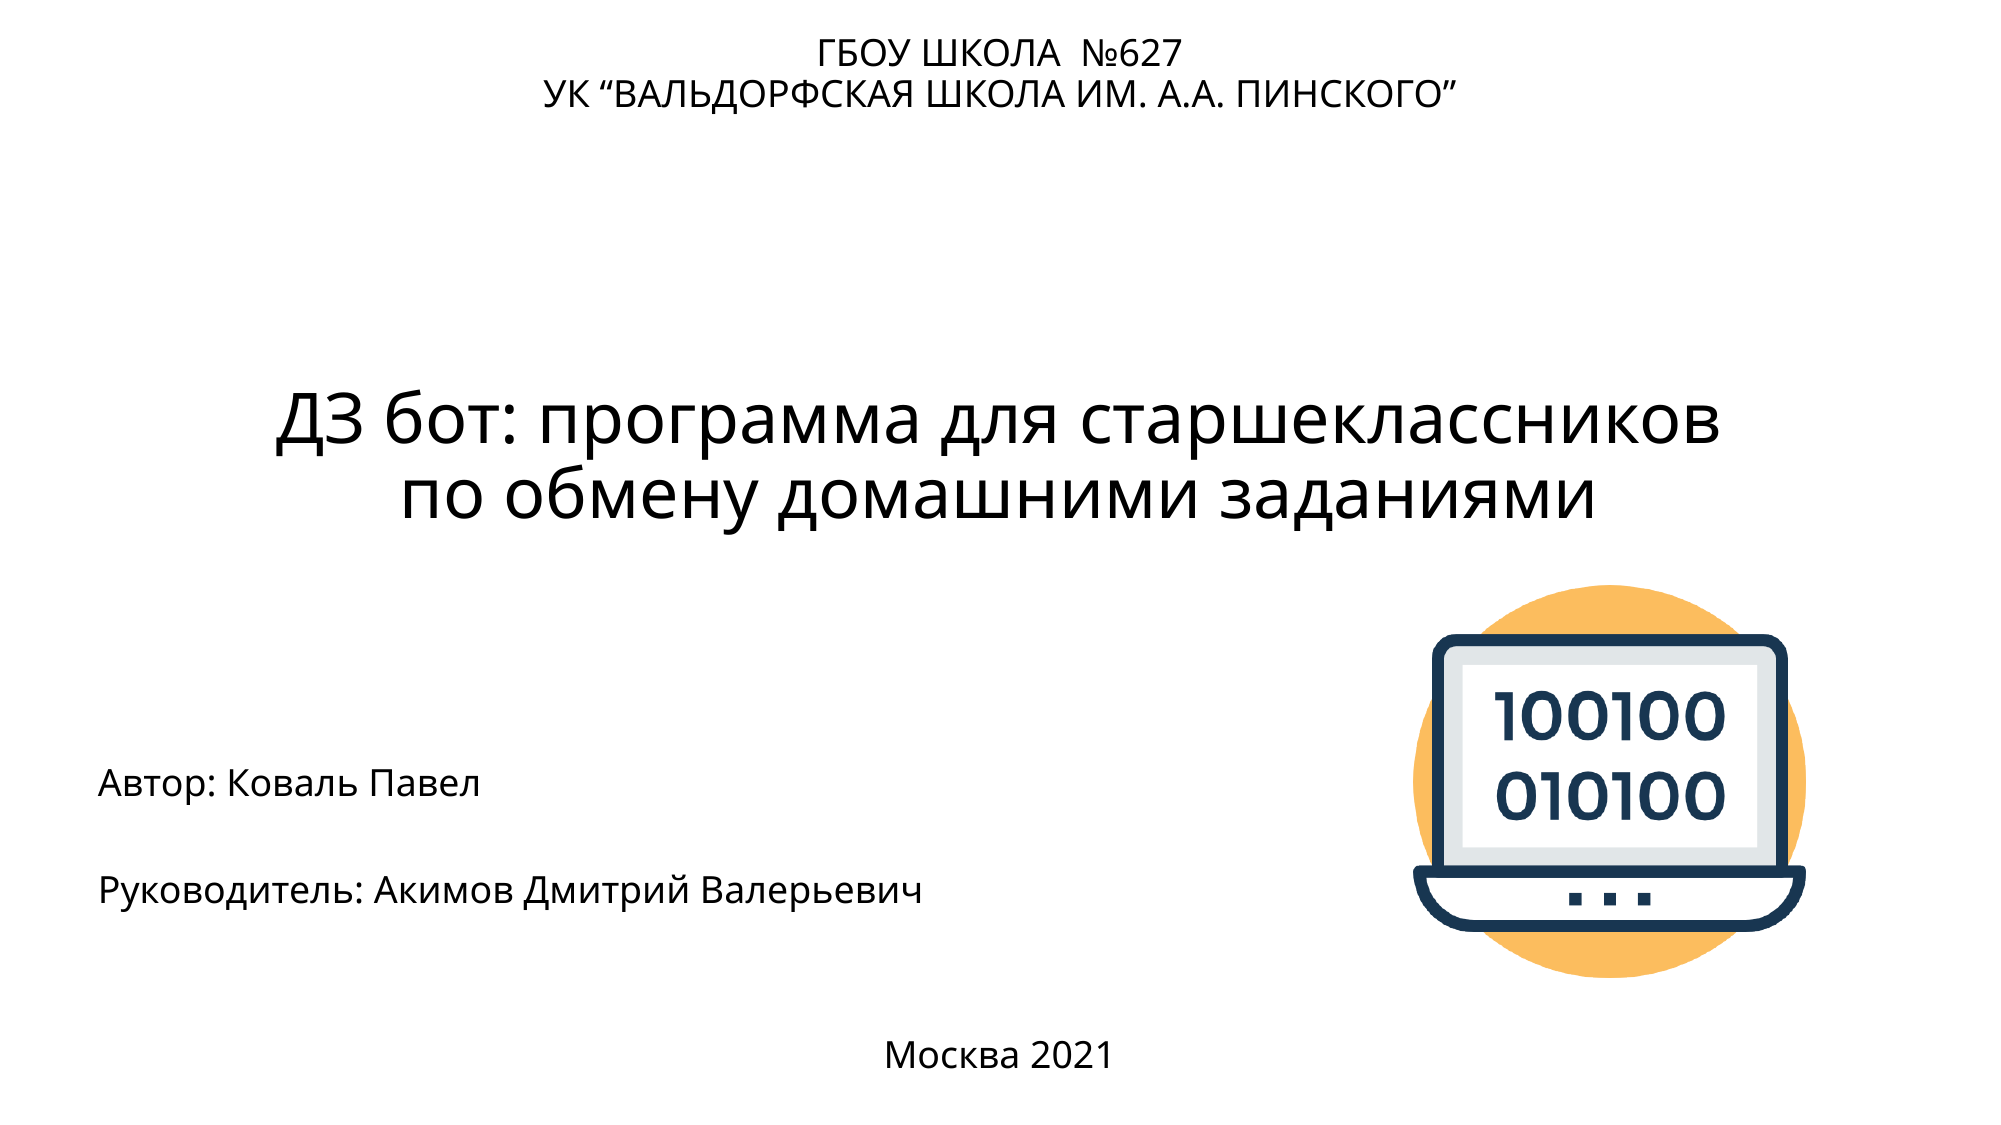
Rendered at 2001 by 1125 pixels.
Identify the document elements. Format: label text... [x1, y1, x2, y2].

title ДЗ бот: программа для старшеклассников по обмену домашними заданиями [249, 352, 1750, 542]
text_box Автор: Коваль Павел [82, 751, 1083, 812]
subtitle ГБОУ ШКОЛА №627 УК “ВАЛЬДОРФСКАЯ ШКОЛА ИМ. А.А. ПИНСКОГО” [0, 26, 2000, 332]
text_box Москва 2021 [0, 1023, 2000, 1084]
text_box Руководитель: Акимов Дмитрий Валерьевич [82, 858, 1083, 919]
picture [1413, 585, 1806, 978]
